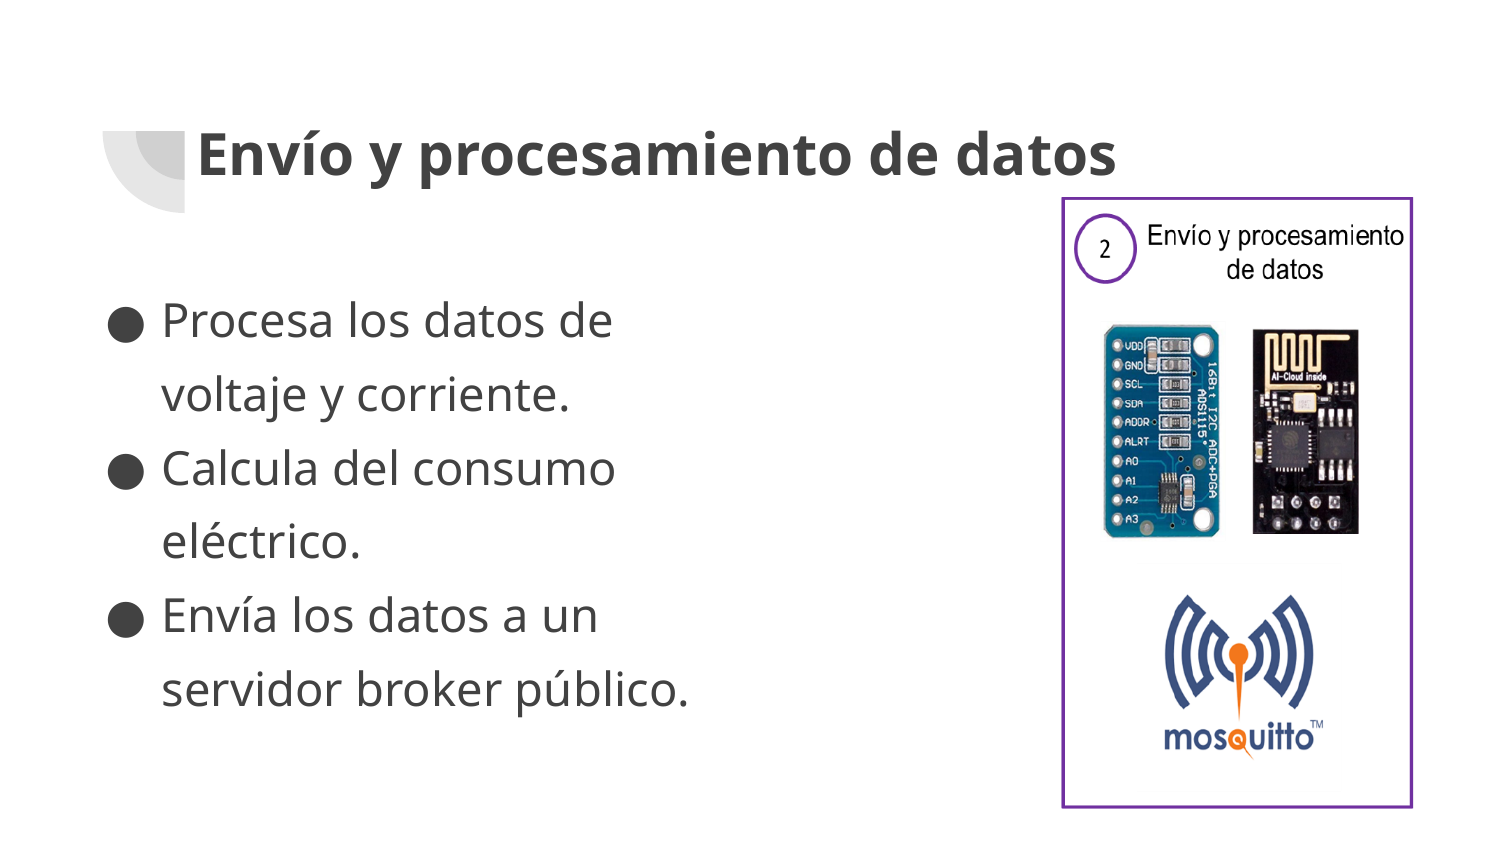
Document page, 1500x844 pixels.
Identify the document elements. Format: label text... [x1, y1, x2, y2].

picture [1052, 196, 1422, 809]
list Procesa los datos de voltaje y corriente. Calcula del consumo eléctrico. Envía los datos a un servidor broker público. [81, 262, 777, 744]
title Envío y procesamiento de datos [181, 98, 1500, 263]
